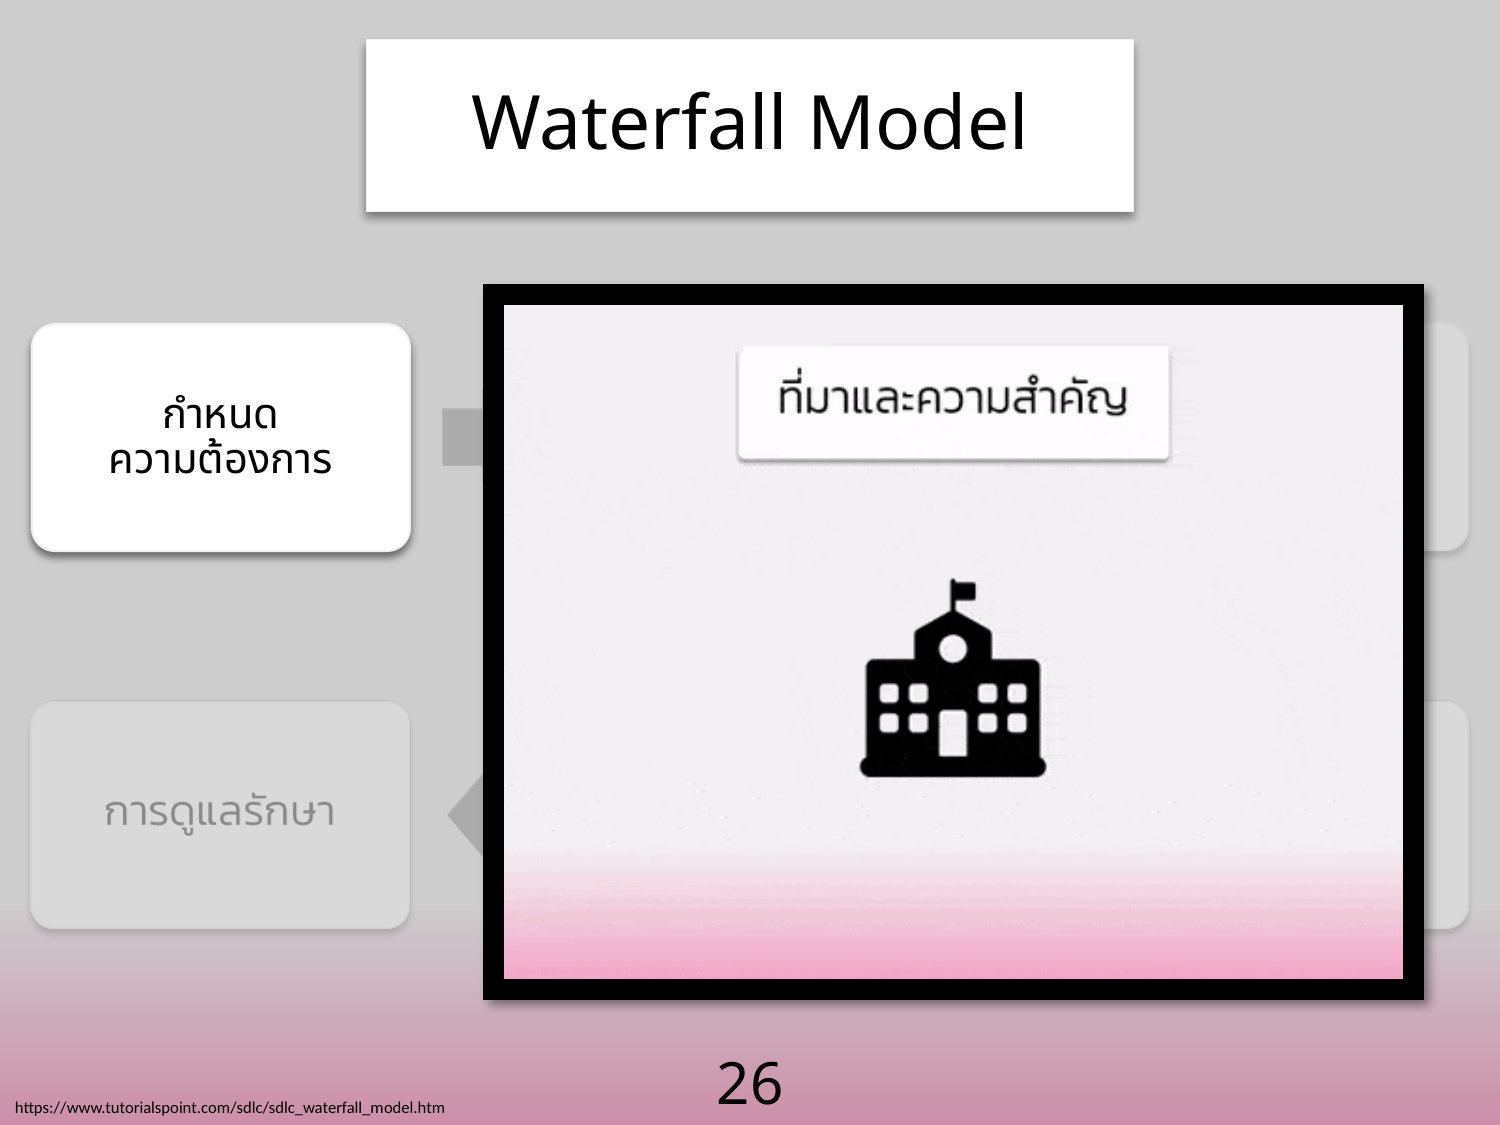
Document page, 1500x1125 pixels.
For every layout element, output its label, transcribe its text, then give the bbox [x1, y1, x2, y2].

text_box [32, 324, 504, 863]
text_box [0, 0, 1500, 1125]
title Waterfall Model [366, 39, 1134, 212]
picture [21, 304, 1479, 980]
